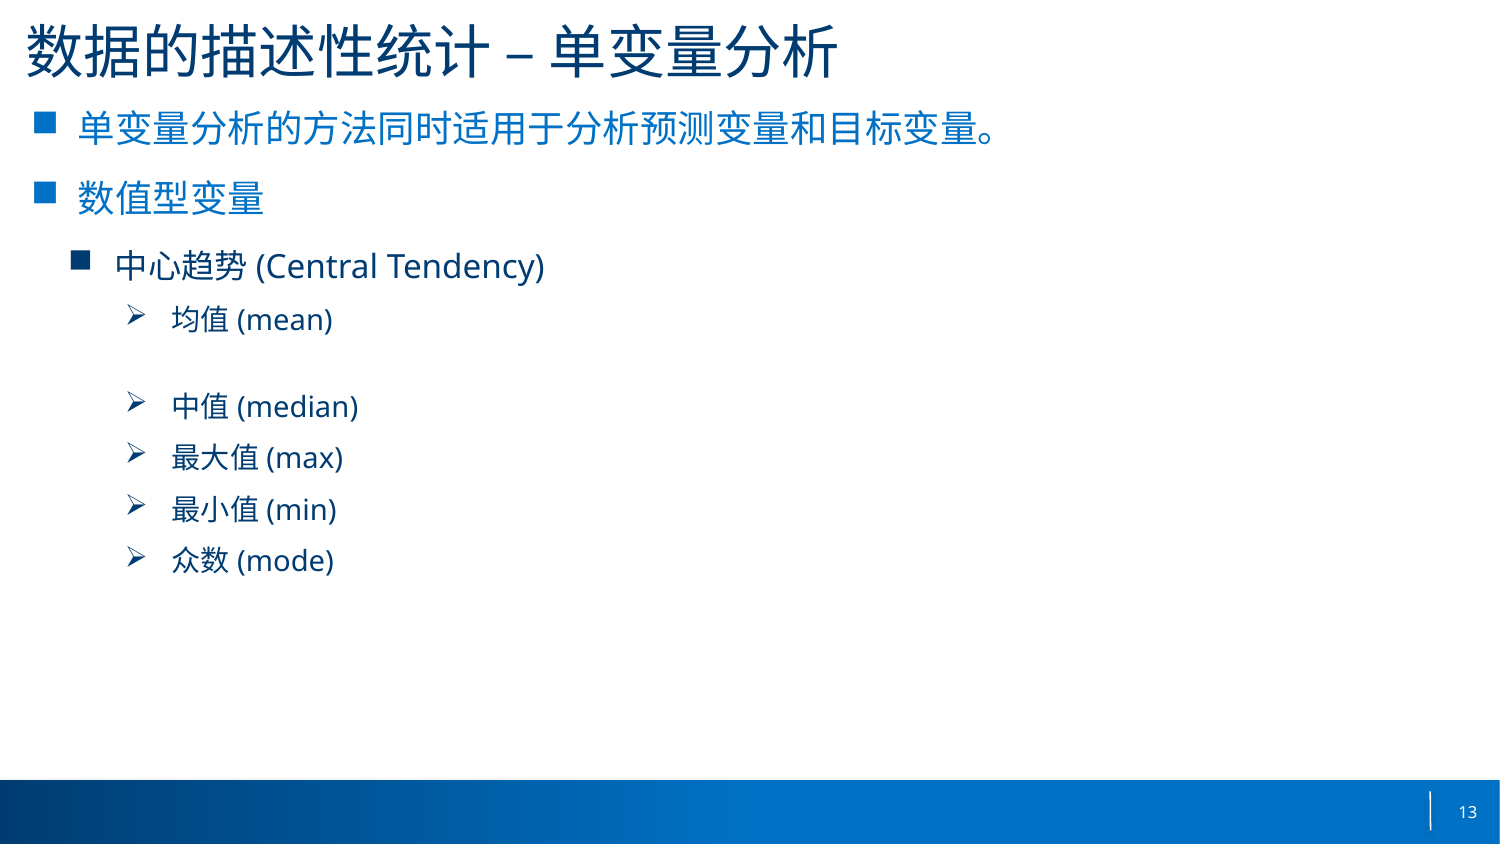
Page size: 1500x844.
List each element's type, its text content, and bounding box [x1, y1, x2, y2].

slide_number 13 [1127, 791, 1478, 837]
title 数据的描述性统计 – 单变量分析 [25, 15, 1376, 98]
